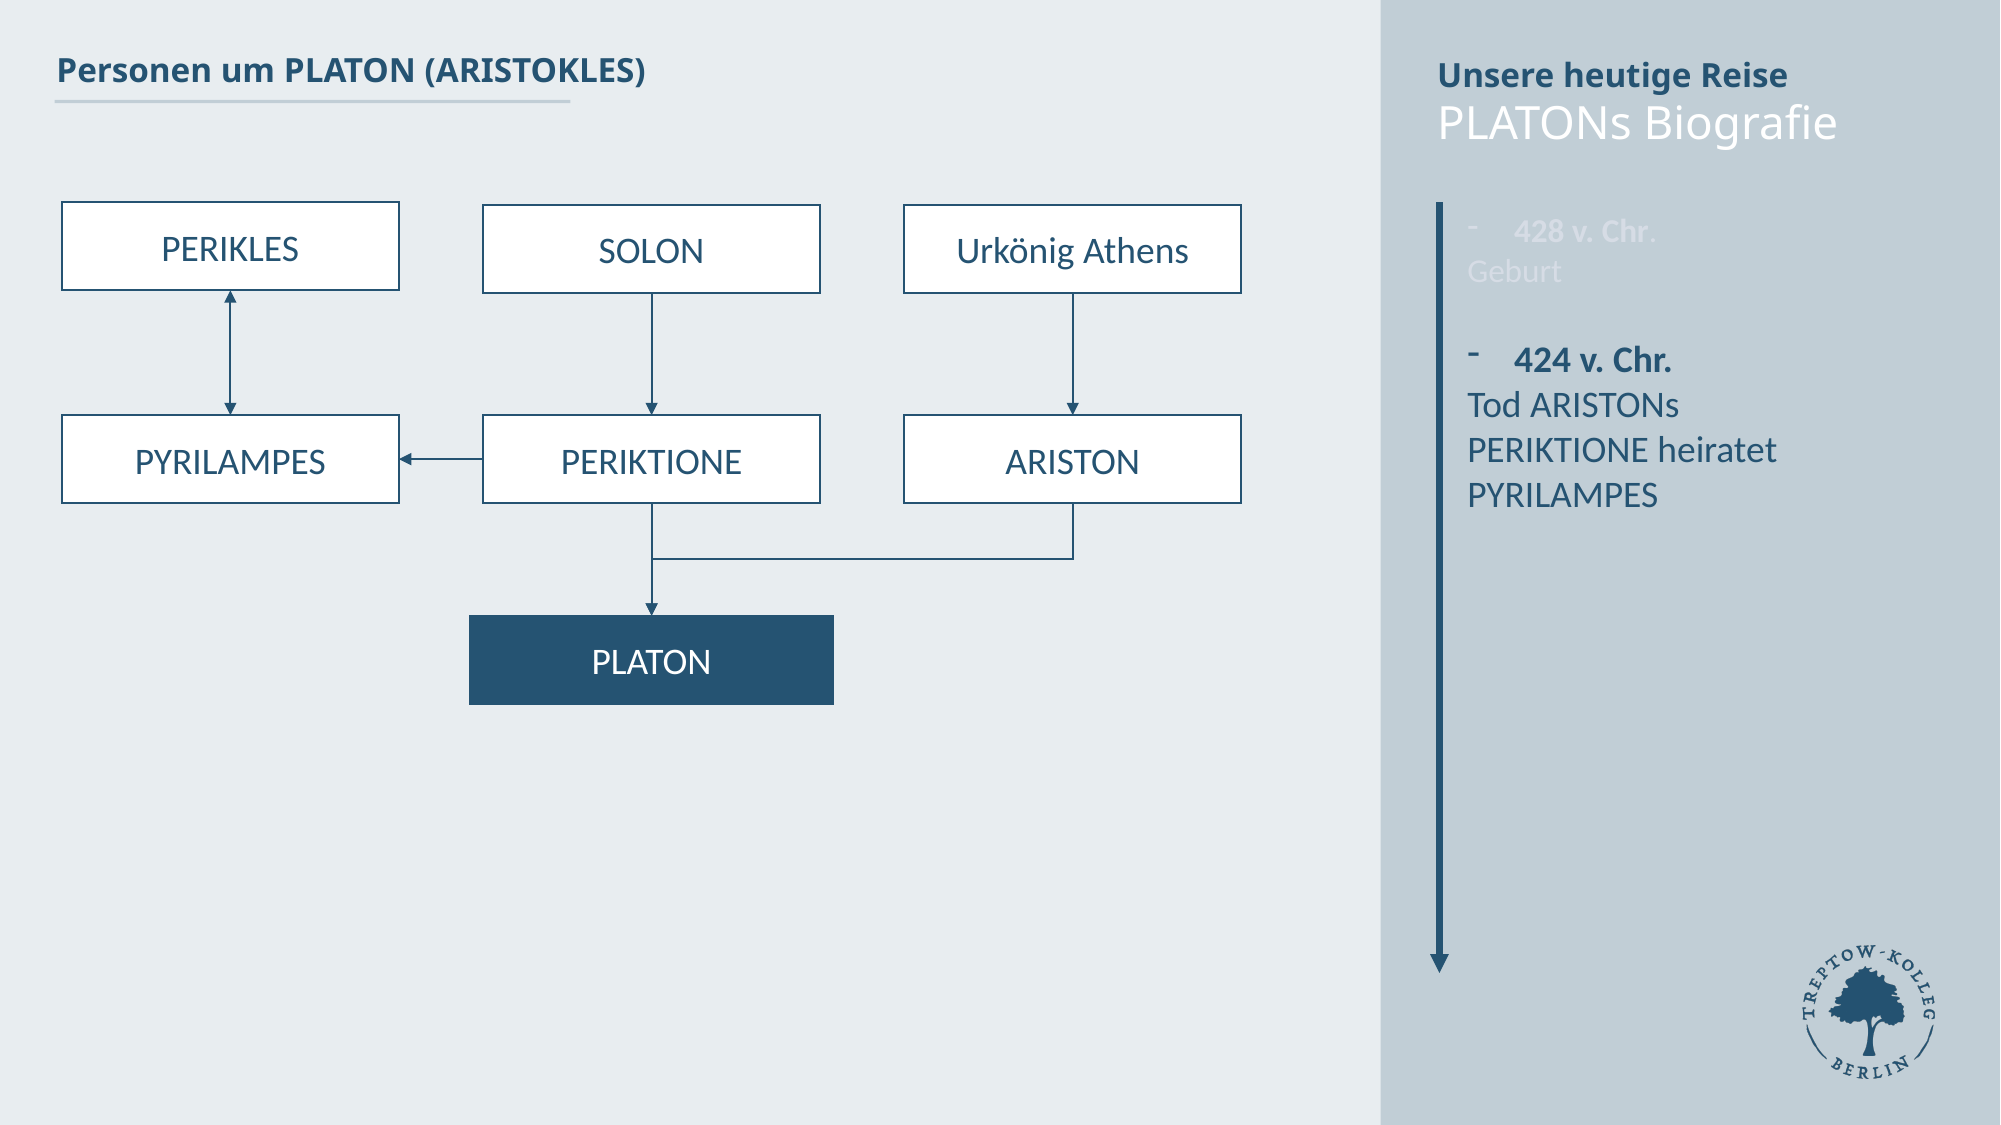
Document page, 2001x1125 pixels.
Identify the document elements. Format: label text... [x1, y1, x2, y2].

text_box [805, 348, 919, 770]
text_box [1380, 0, 2000, 1125]
text_box PLATON [469, 615, 805, 705]
text_box PERIKLES [61, 201, 400, 291]
picture [1802, 945, 1935, 1079]
text_box Personen um PLATON (ARISTOKLES) [41, 46, 1340, 150]
text_box ARISTON [919, 414, 1242, 504]
text_box PYRILAMPES [61, 414, 400, 504]
text_box SOLON [482, 204, 821, 294]
text_box PERIKTIONE [482, 414, 805, 504]
title Unsere heutige Reise PLATONs Biografie [1422, 46, 1959, 195]
text_box Urkönig Athens [903, 204, 1242, 294]
text_box 428 v. Chr. Geburt 424 v. Chr. Tod ARISTONs PERIKTIONE heiratet PYRILAMPES [1452, 202, 1909, 522]
